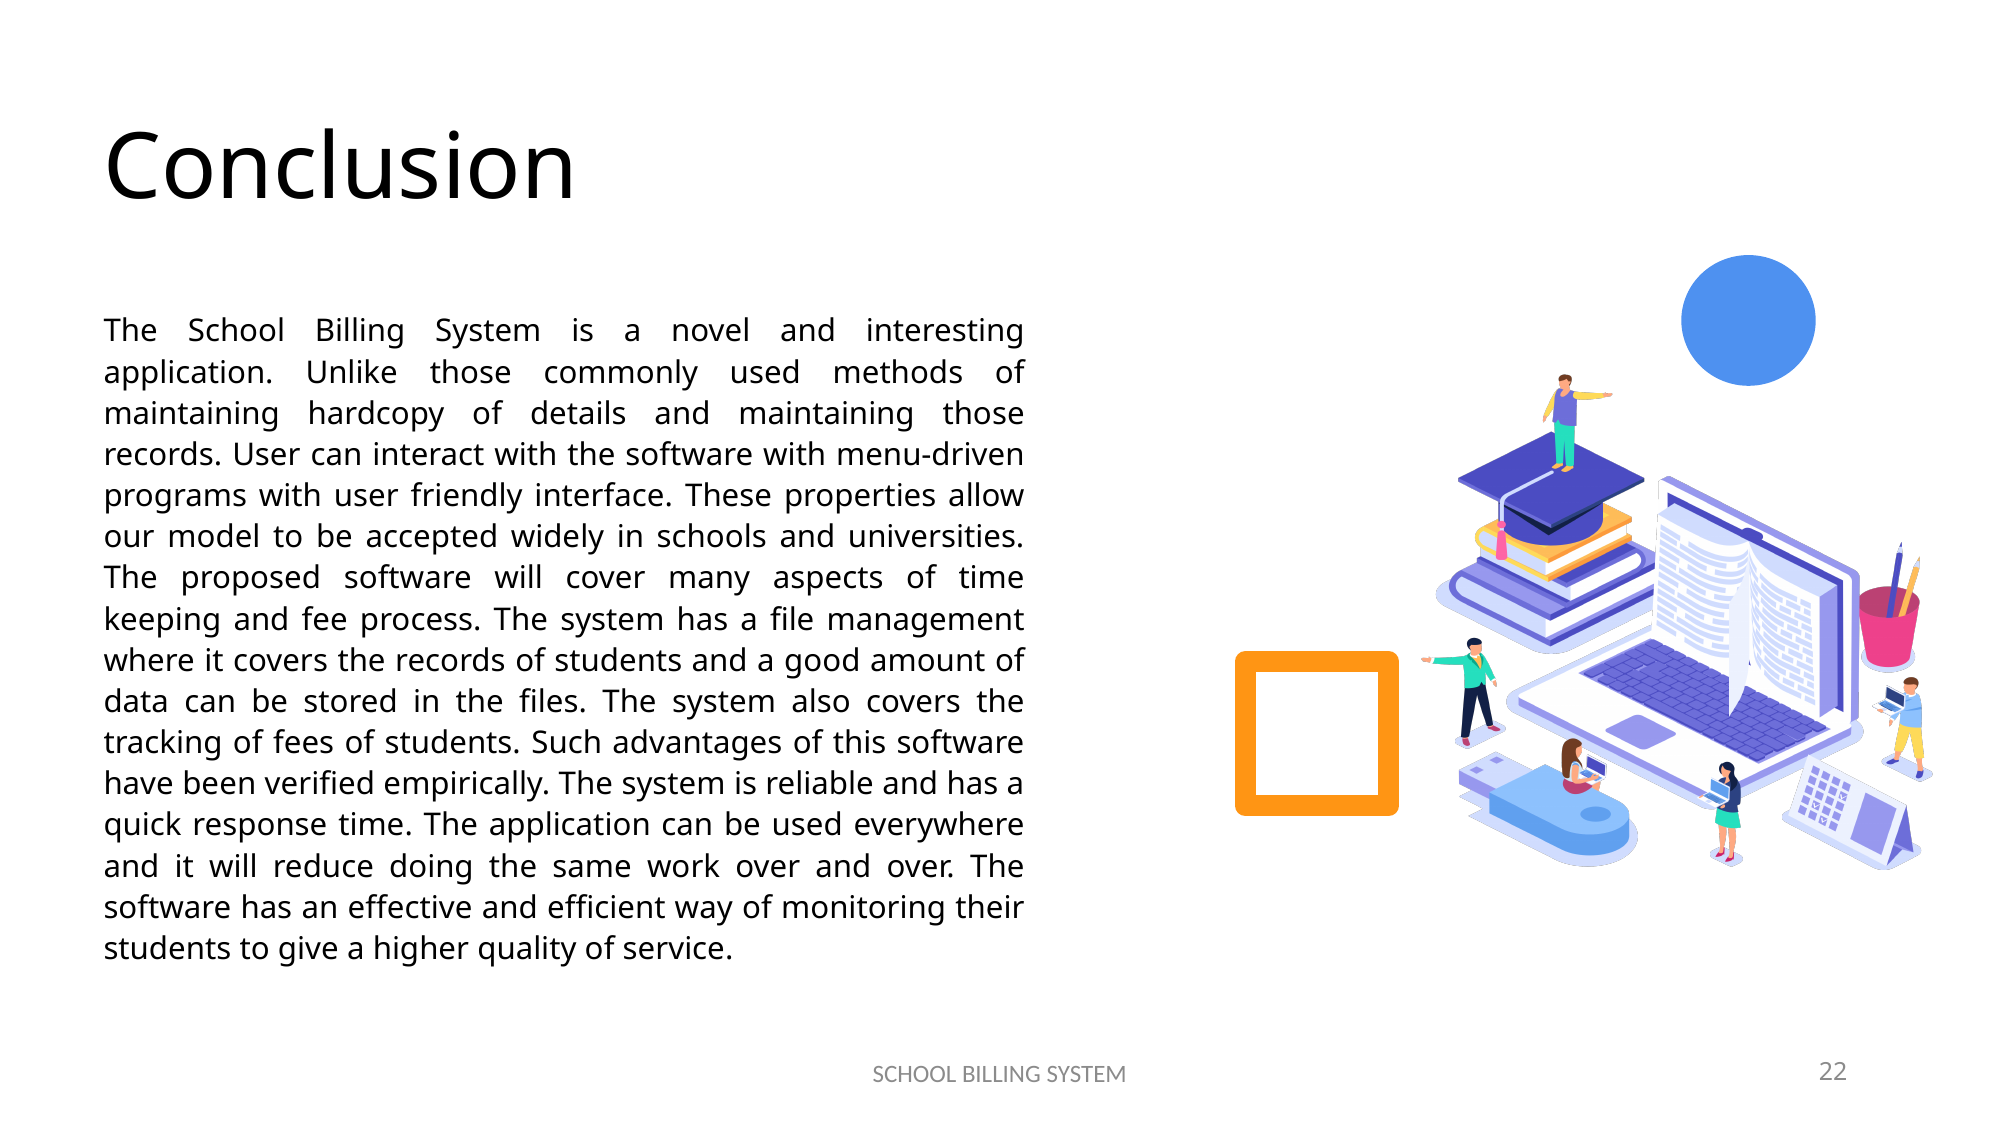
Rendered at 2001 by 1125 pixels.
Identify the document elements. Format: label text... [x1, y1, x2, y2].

footer SCHOOL BILLING SYSTEM [662, 1042, 1338, 1103]
title Conclusion [88, 59, 1041, 278]
list The School Billing System is a novel and interesting application. Unlike those commonly used methods of maintaining hardcopy of details and maintaining those records. User can interact with the software with menu-driven programs with user friendly interface. These properties allow our model to be accepted widely in schools and universities. The proposed software will cover many aspects of time keeping and fee process. The system has a file management where it covers the records of students and a good amount of data can be stored in the files. The system also covers the tracking of fees of students. Such advantages of this software have been verified empirically. The system is reliable and has a quick response time. The application can be used everywhere and it will reduce doing the same work over and over. The software has an effective and efficient way of monitoring their students to give a higher quality of service. [88, 299, 1041, 1014]
picture [1384, 368, 1970, 874]
slide_number 22 [1412, 1042, 1863, 1103]
